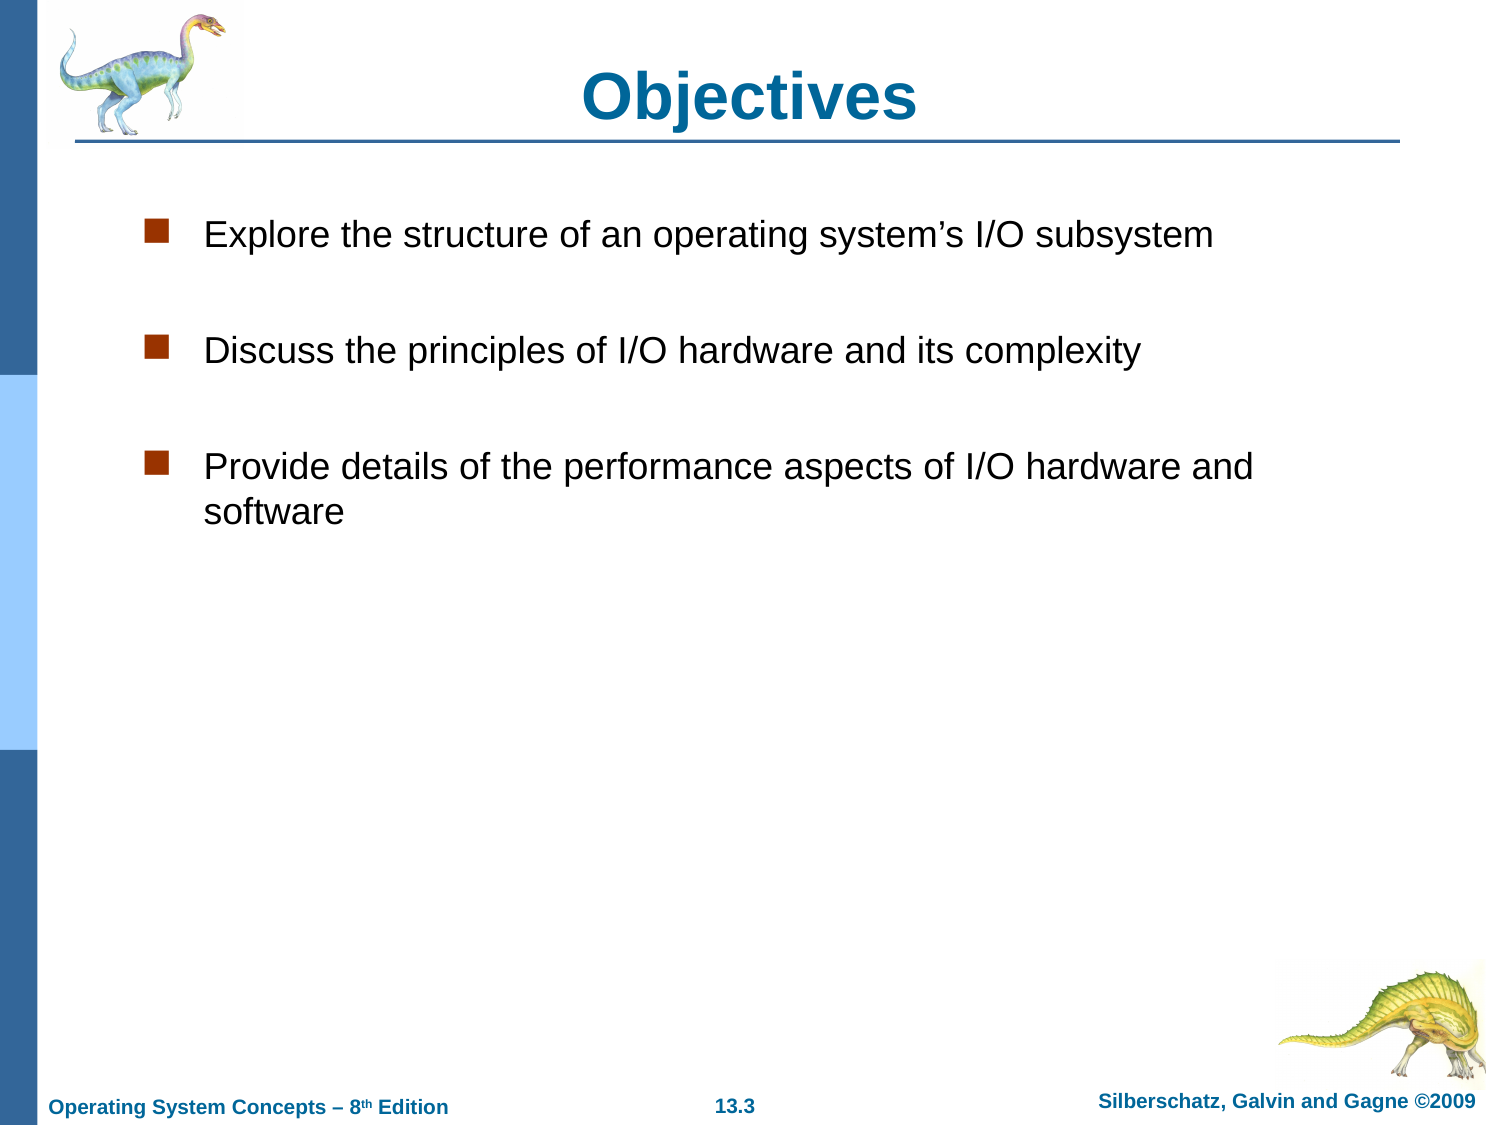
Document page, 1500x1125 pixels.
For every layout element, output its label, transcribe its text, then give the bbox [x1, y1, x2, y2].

picture [46, 0, 244, 149]
title Objectives [74, 45, 1426, 141]
picture [1275, 959, 1486, 1090]
list Explore the structure of an operating system’s I/O subsystem Discuss the principles of I/O hardware and its complexity Provide details of the performance aspects of I/O hardware and software [132, 202, 1392, 946]
picture [1415, 1093, 1423, 1098]
